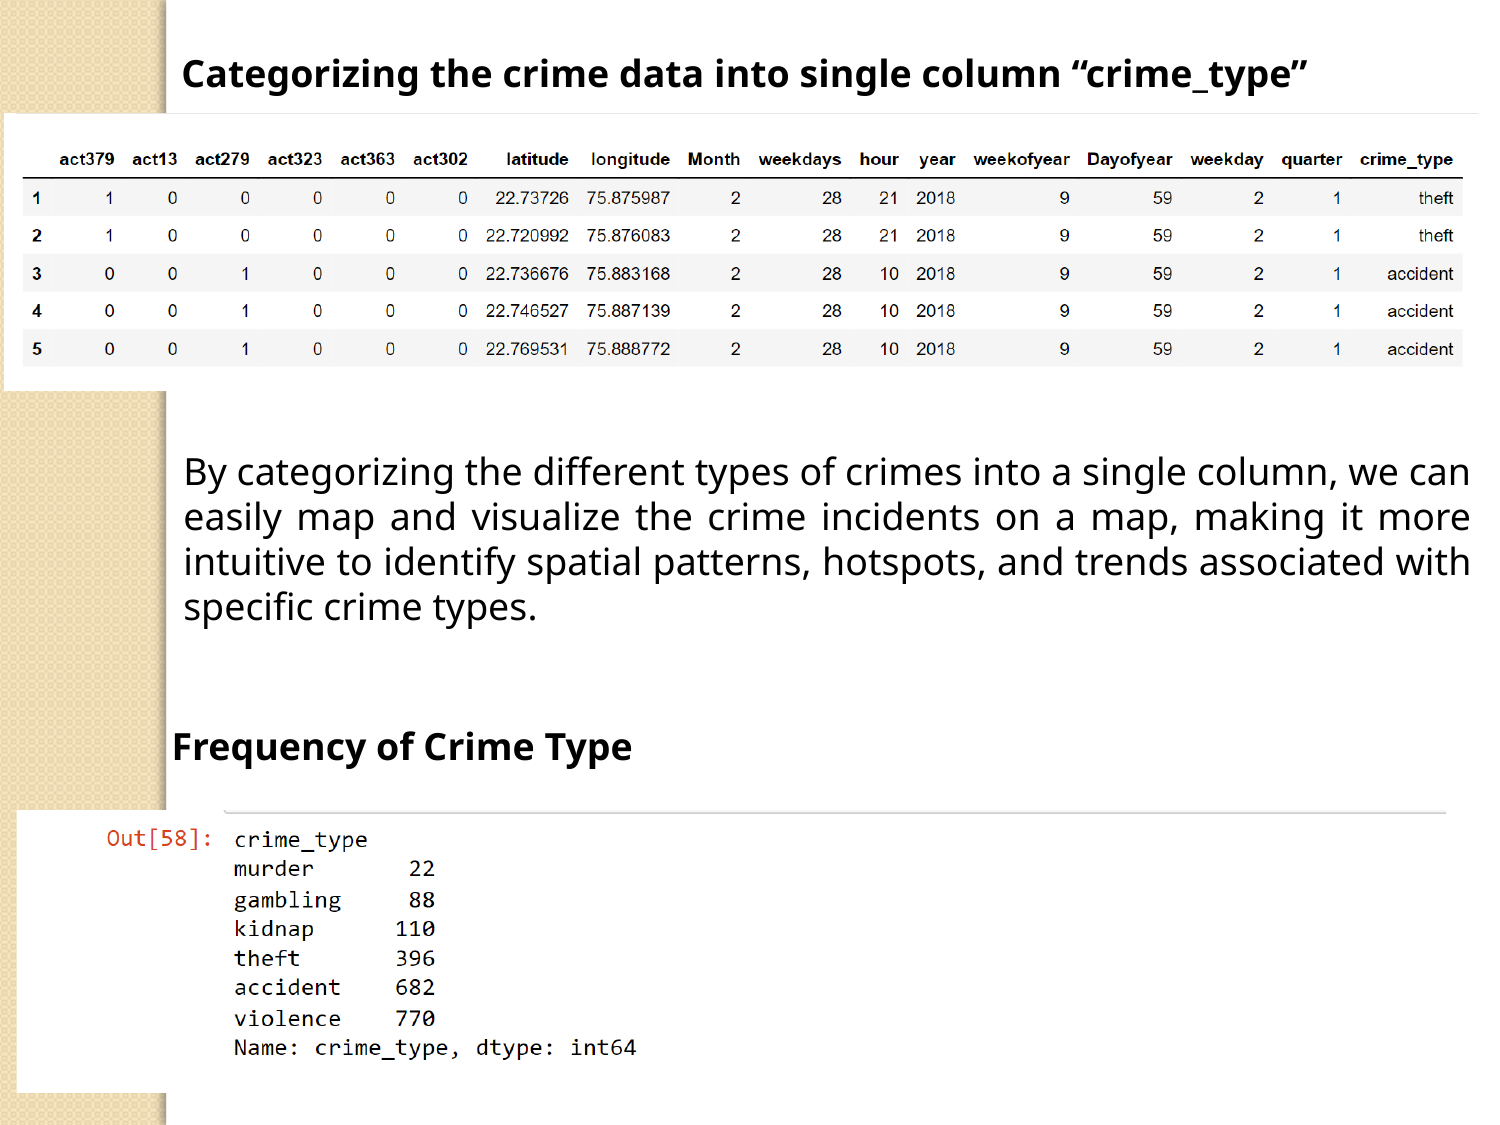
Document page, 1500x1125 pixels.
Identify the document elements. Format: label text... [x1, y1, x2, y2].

text_box Categorizing the crime data into single column “crime_type” [166, 42, 1407, 103]
text_box By categorizing the different types of crimes into a single column, we can easily map and visualize the crime incidents on a map, making it more intuitive to identify spatial patterns, hotspots, and trends associated with specific crime types. [168, 400, 1488, 681]
picture [16, 810, 1447, 1093]
picture [3, 113, 1493, 391]
text_box Frequency of Crime Type [156, 715, 649, 776]
